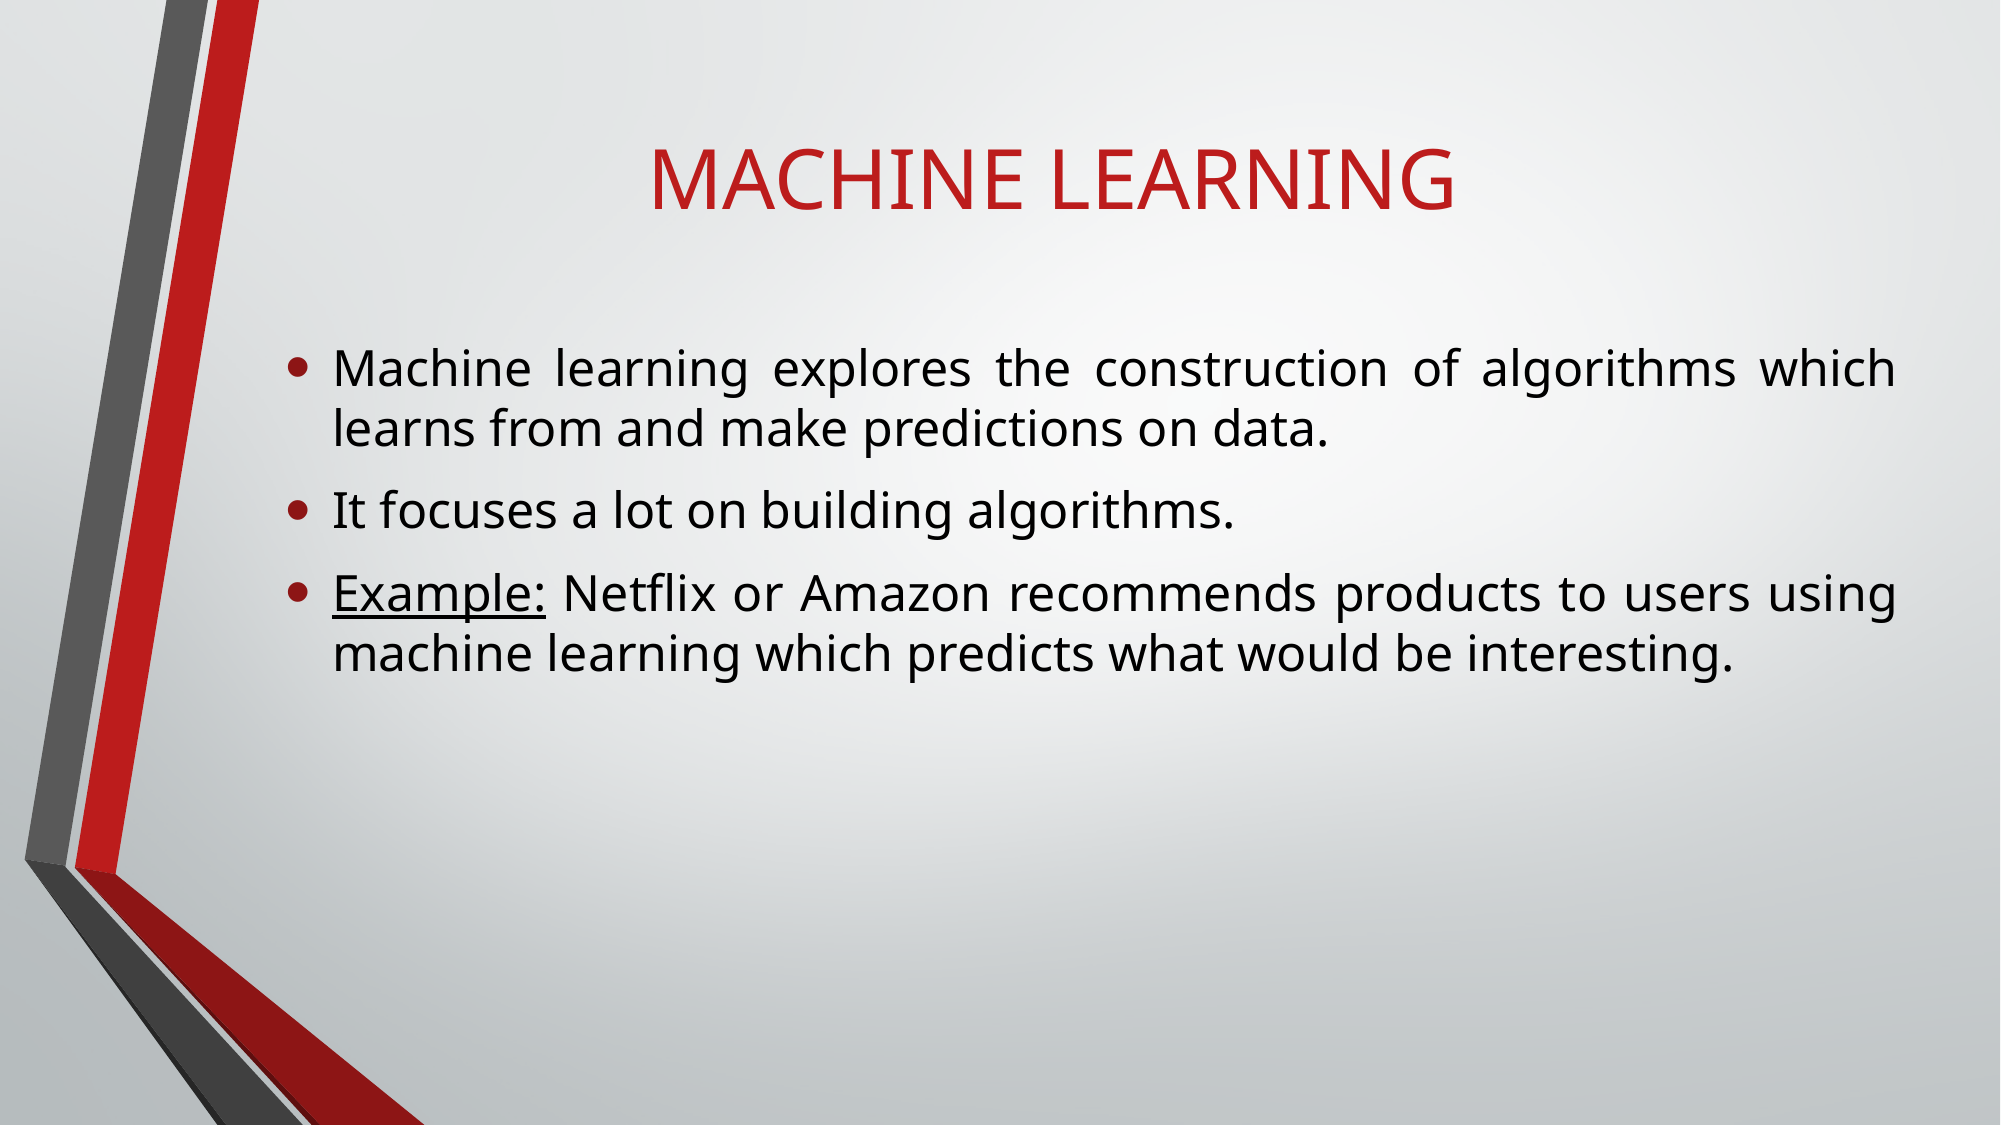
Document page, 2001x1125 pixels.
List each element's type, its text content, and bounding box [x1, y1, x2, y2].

title MACHINE LEARNING [231, 32, 1875, 320]
list Machine learning explores the construction of algorithms which learns from and make predictions on data. It focuses a lot on building algorithms. Example: Netflix or Amazon recommends products to users using machine learning which predicts what would be interesting. [270, 156, 1914, 945]
